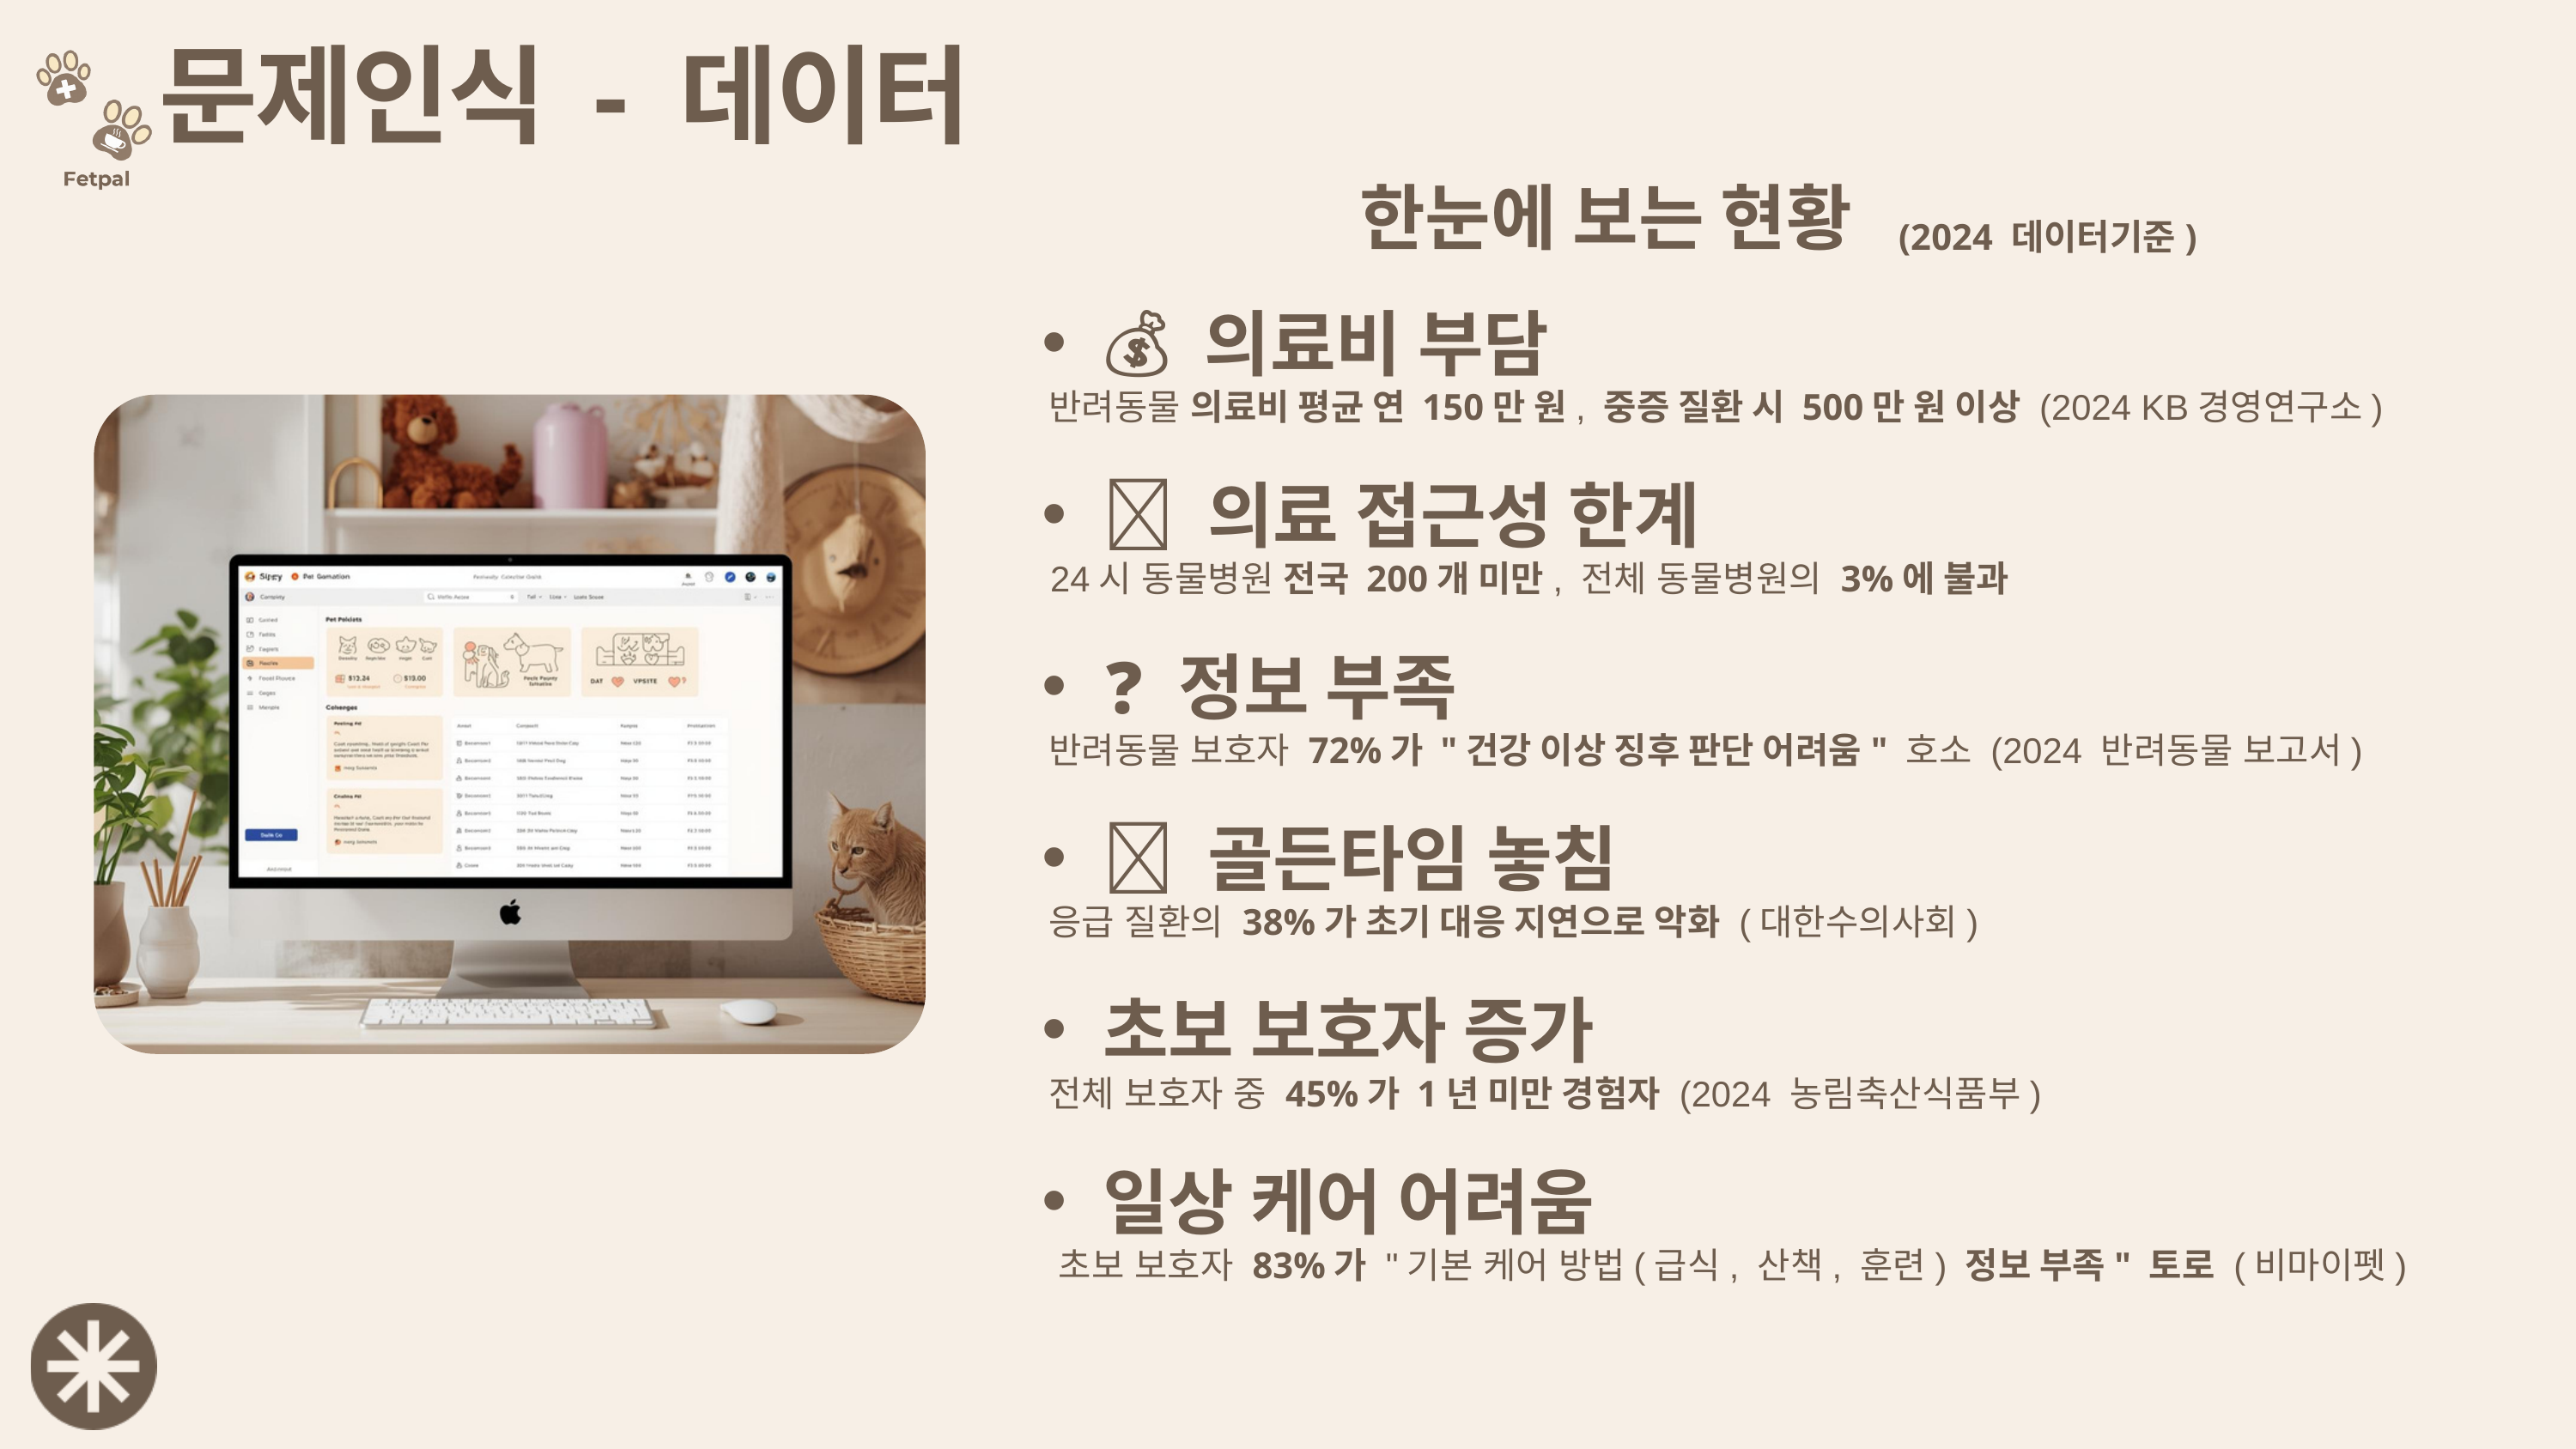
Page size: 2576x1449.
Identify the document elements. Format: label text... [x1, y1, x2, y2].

text_box 한눈에 보는 현황 [1288, 172, 1941, 258]
text_box [30, 39, 160, 192]
text_box [30, 1303, 157, 1430]
text_box (2024 데이터기준) [1870, 214, 2226, 258]
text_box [94, 394, 927, 1054]
text_box 💰 의료비 부담 반려동물 의료비 평균 연 150만 원, 중증 질환 시 500만 원 이상 (2024 KB경영연구소) 🏥 의료 접근성 한계 24시 동물병원 전국 200개 미만, 전체 동물병원의 3%에 불과 ❓ 정보 부족 반려동물 보호자 72%가 "건강 이상 징후 판단 어려움" 호소 (2024 반려동물 보고서) ⏰ 골든타임 놓침 응급 질환의 38%가 초기 대응 지연으로 악화 (대한수의사회) 초보 보호자 증가 전체 보호자 중 45%가 1년 미만 경험자 (2024 농림축산식품부) 일상 케어 어려움 초보 보호자 83%가 "기본 케어 방법(급식, 산책, 훈련) 정보 부족" 토로 (비마이펫) [981, 298, 2432, 1286]
text_box 문제인식 - 데이터 [159, 39, 1044, 157]
